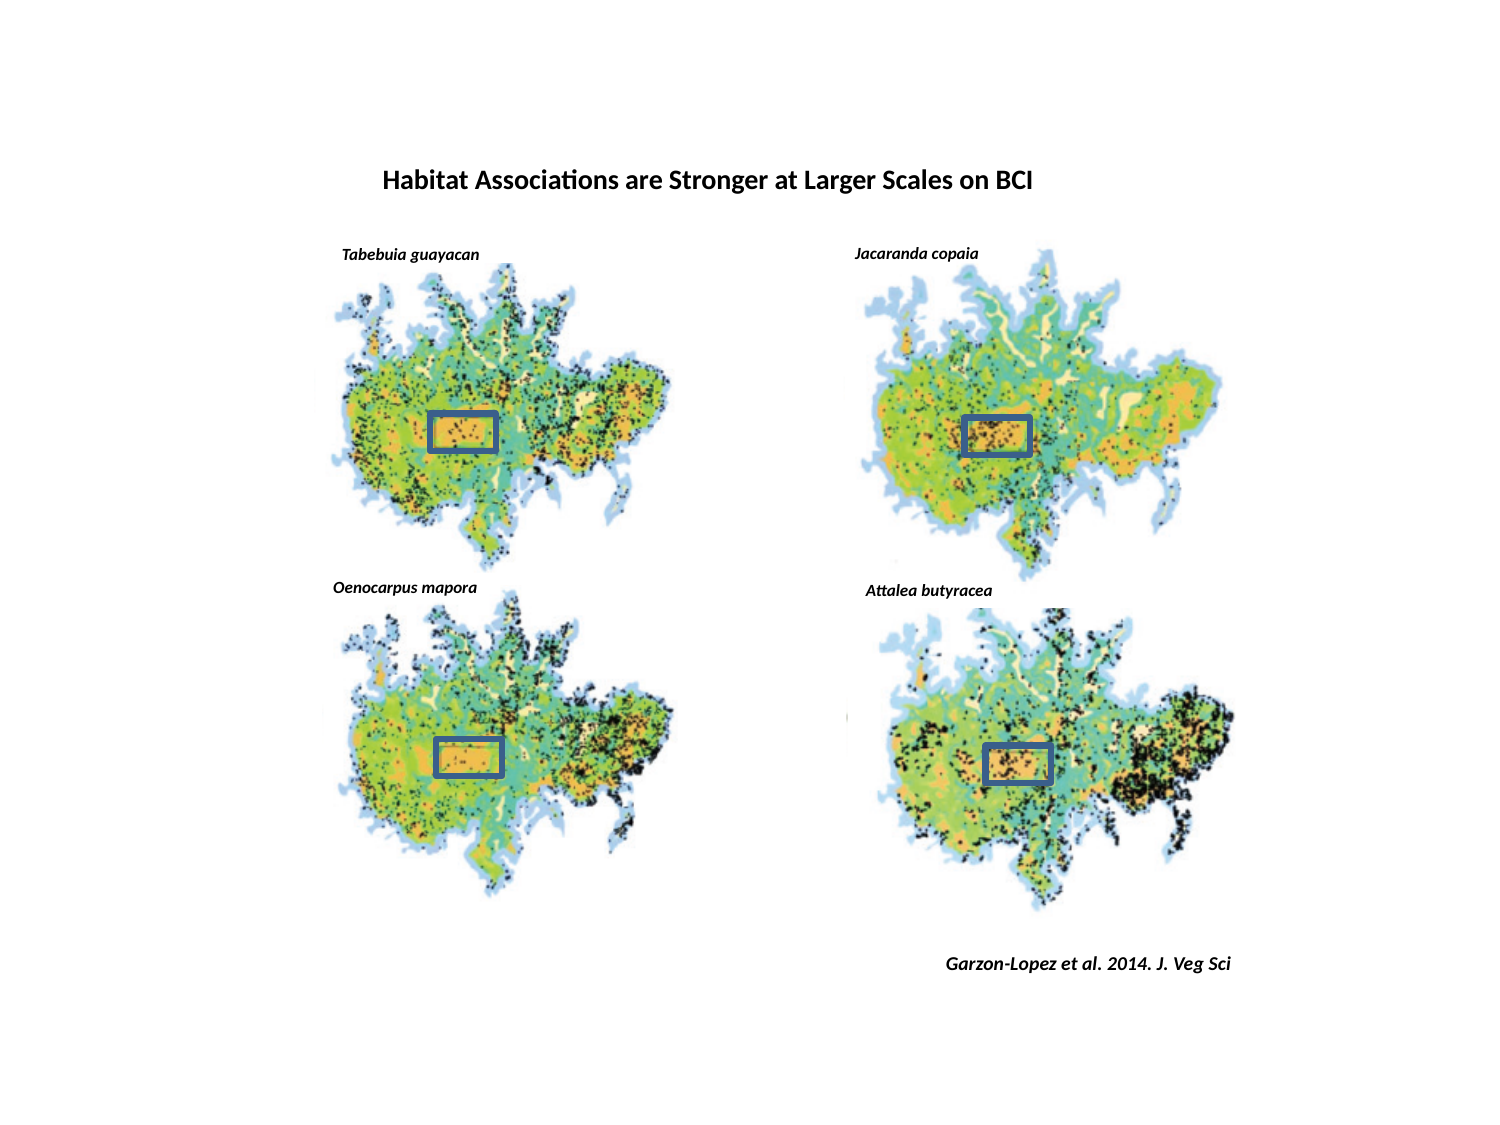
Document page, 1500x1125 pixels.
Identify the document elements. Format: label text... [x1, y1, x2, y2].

picture [314, 263, 696, 946]
text_box Habitat Associations are Stronger at Larger Scales on BCI [367, 153, 1050, 203]
text_box Garzon-Lopez et al. 2014. J. Veg Sci [931, 943, 1246, 983]
text_box Tabebuia guayacan [327, 236, 495, 261]
picture [843, 196, 1255, 934]
